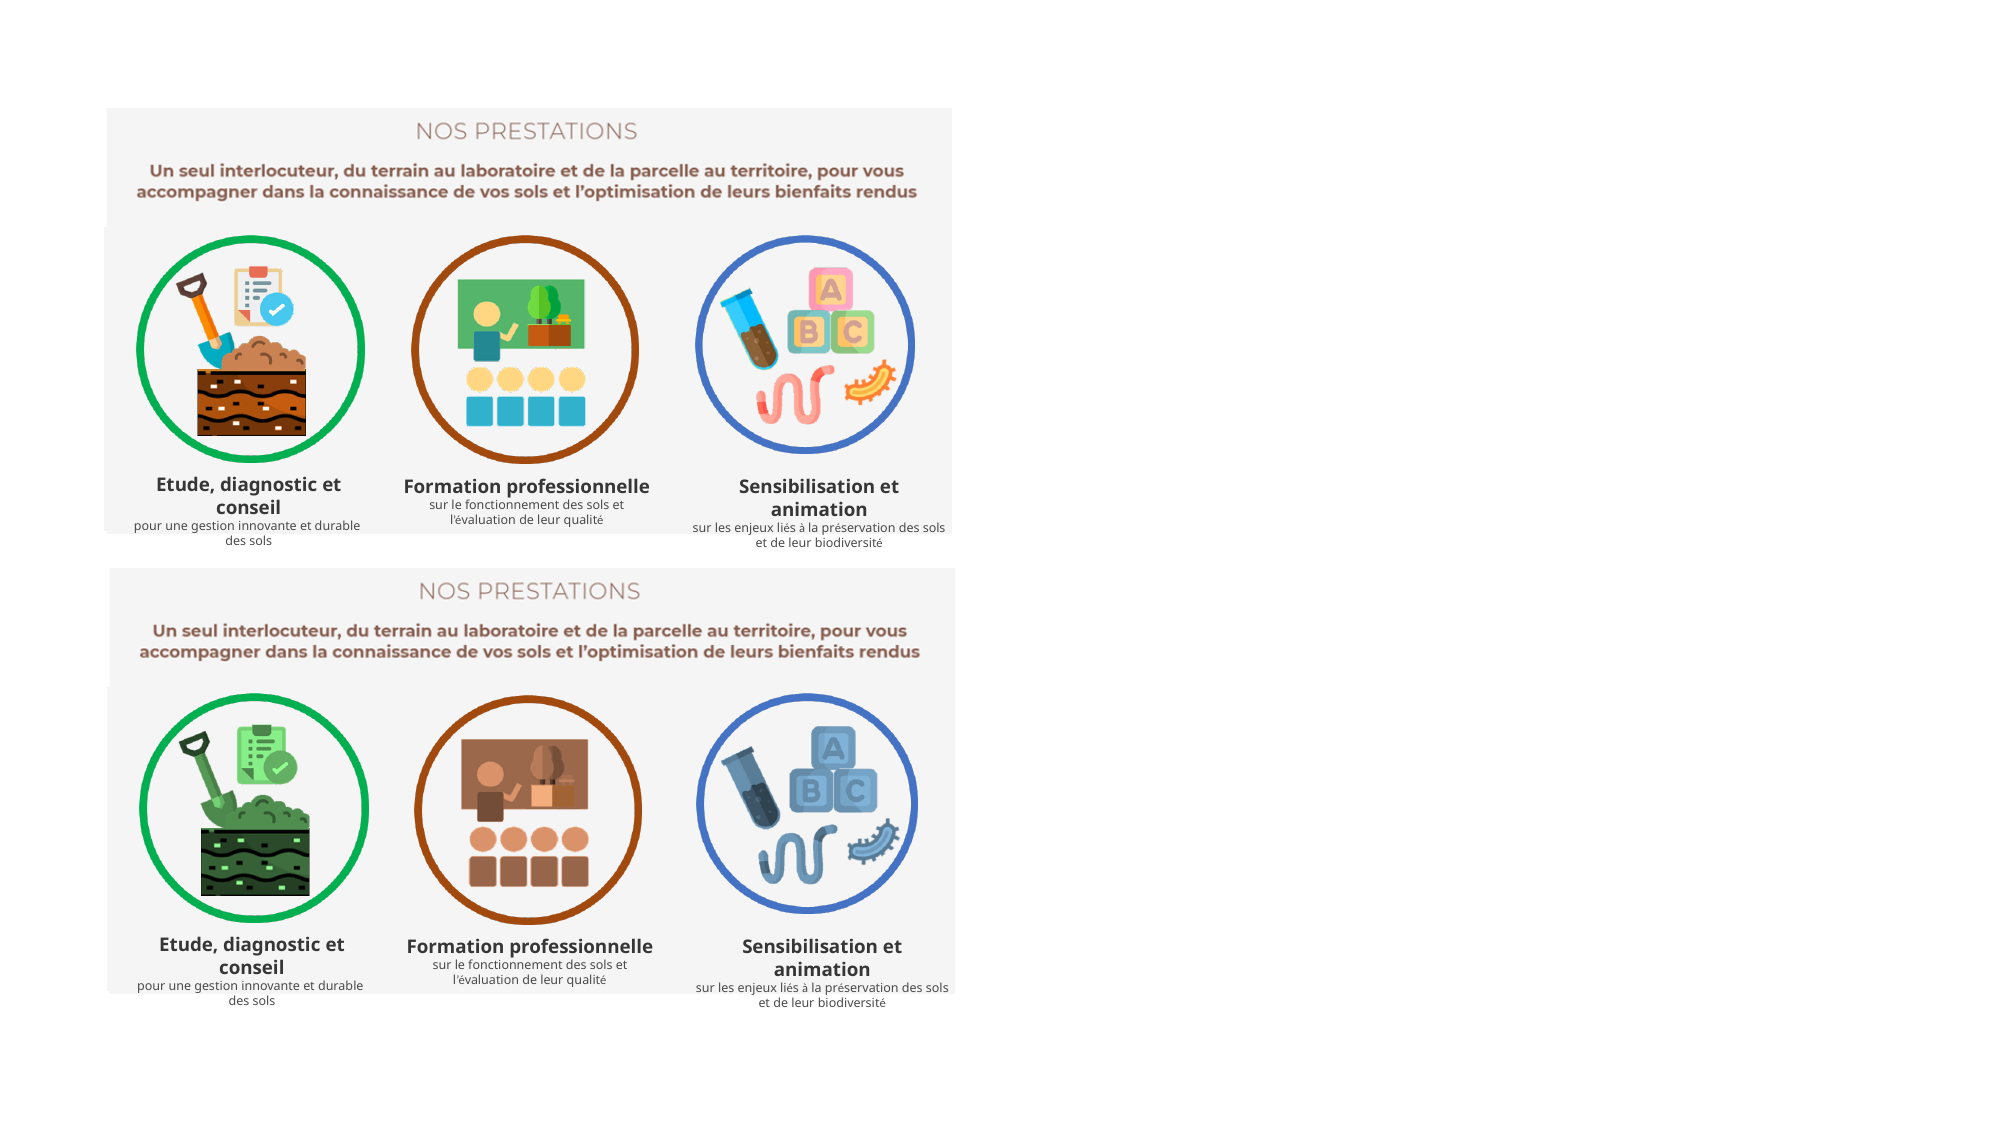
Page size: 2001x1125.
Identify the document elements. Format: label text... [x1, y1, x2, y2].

text_box Sensibilisation et animation sur les enjeux liés à la préservation des sols et de leur biodiversité [680, 927, 965, 1008]
picture [107, 568, 955, 994]
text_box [103, 108, 961, 548]
